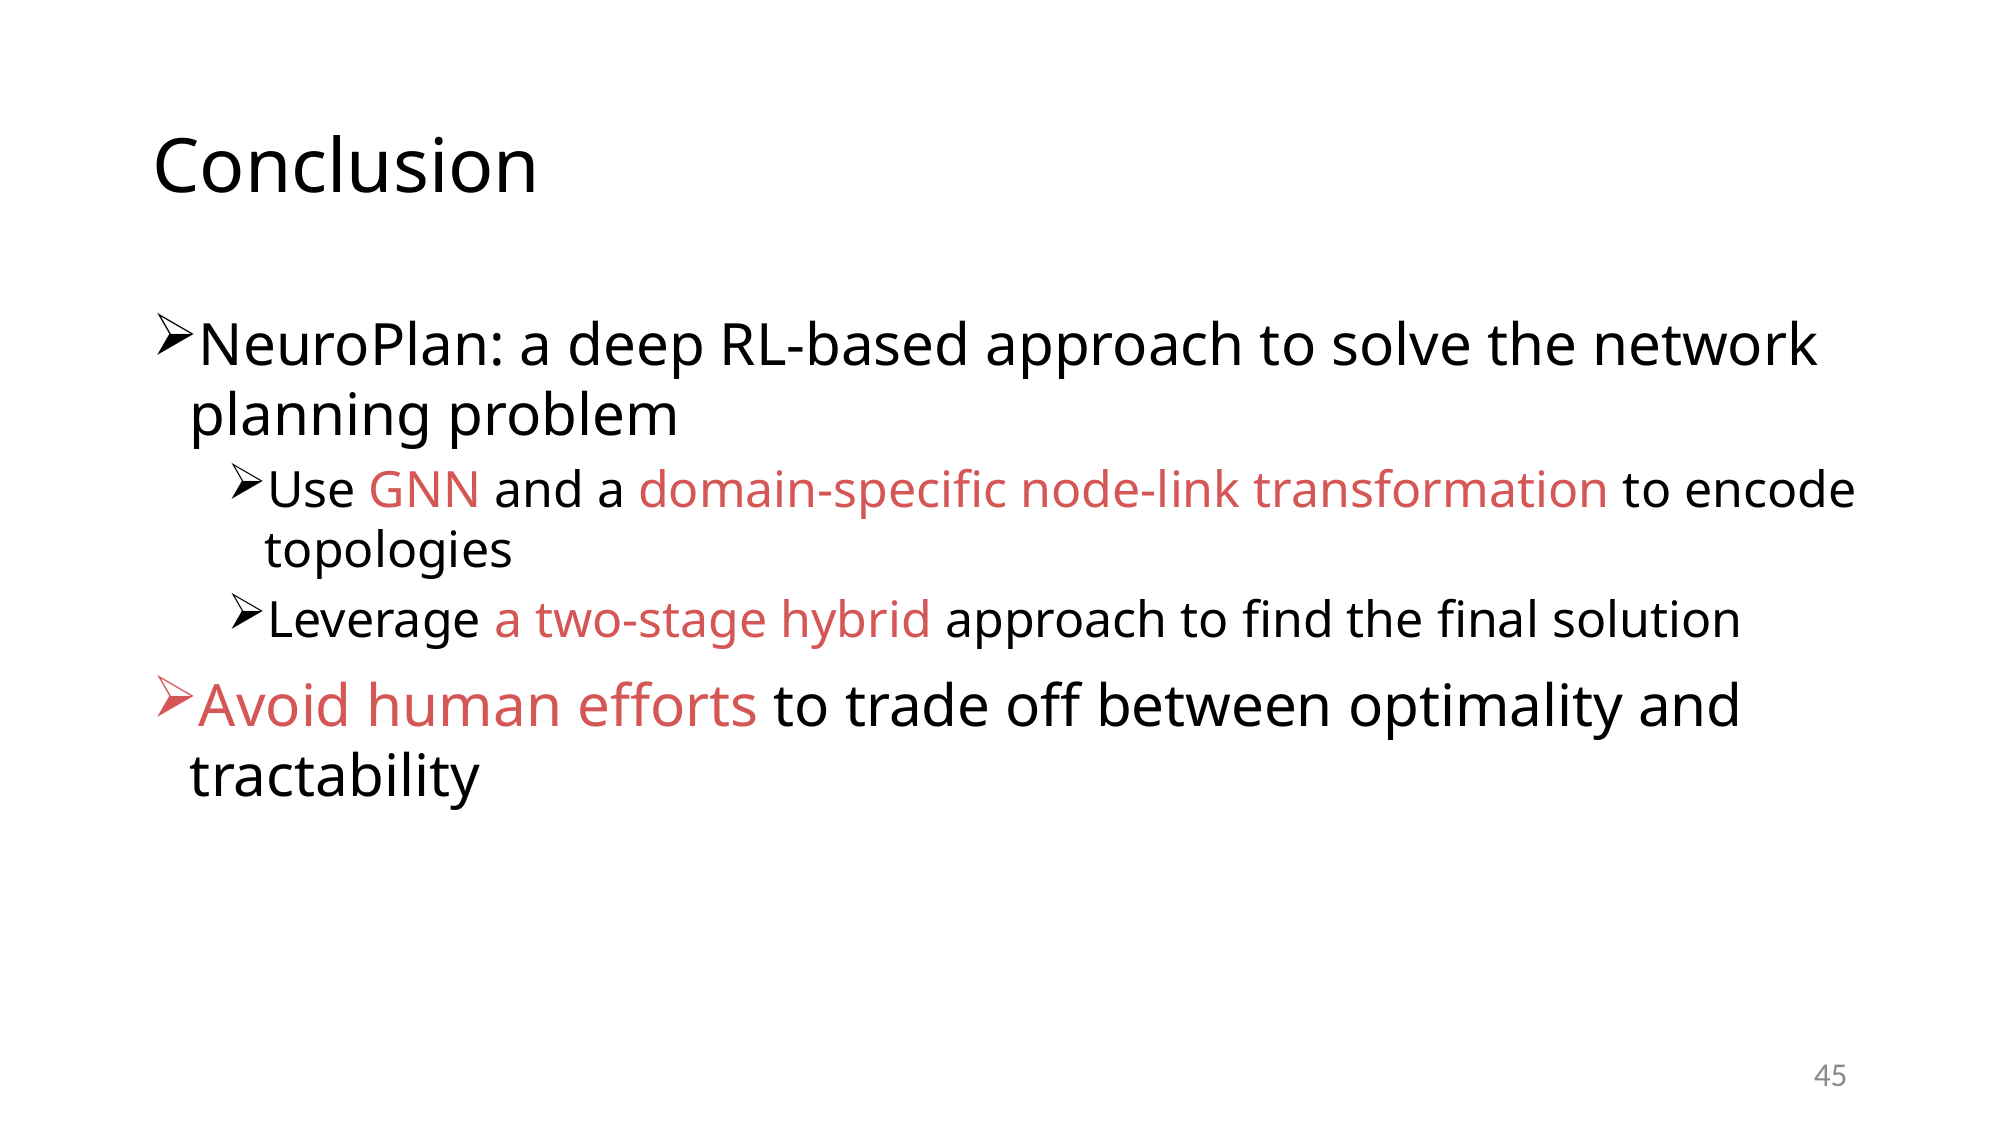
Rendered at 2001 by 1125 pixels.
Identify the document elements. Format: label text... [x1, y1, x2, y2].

slide_number 45 [1412, 1042, 1863, 1103]
title Conclusion [137, 59, 1863, 278]
list NeuroPlan: a deep RL-based approach to solve the network planning problem Use GNN and a domain-specific node-link transformation to encode topologies Leverage a two-stage hybrid approach to find the final solution Avoid human efforts to trade off between optimality and tractability [137, 299, 1950, 1014]
